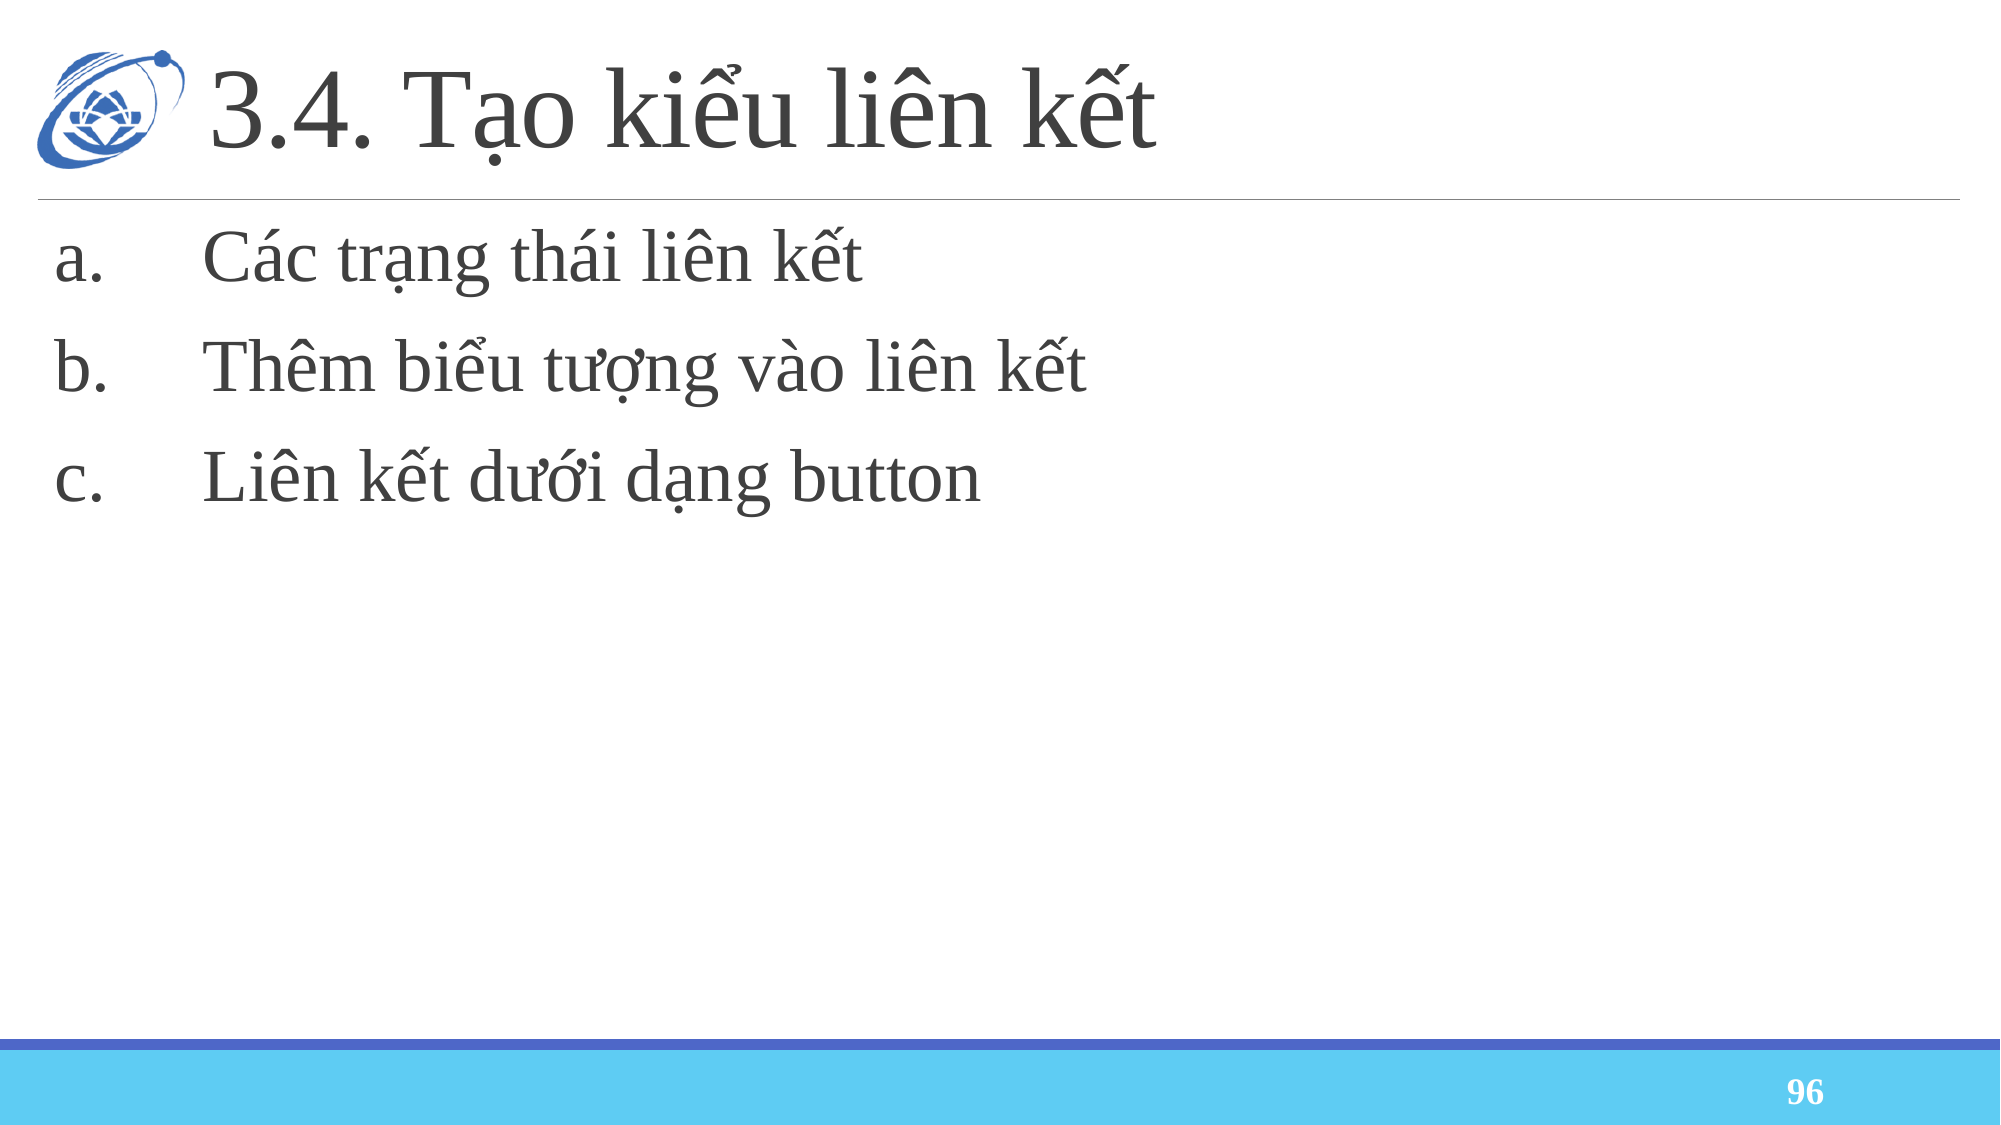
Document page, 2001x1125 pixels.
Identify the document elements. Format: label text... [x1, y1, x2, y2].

picture [37, 34, 185, 183]
title 3.4. Tạo kiểu liên kết [193, 47, 1961, 192]
list a. Các trạng thái liên kết b. Thêm biểu tượng vào liên kết c. Liên kết dưới dạng button [37, 209, 1961, 1011]
slide_number 96 [1624, 1059, 1840, 1120]
